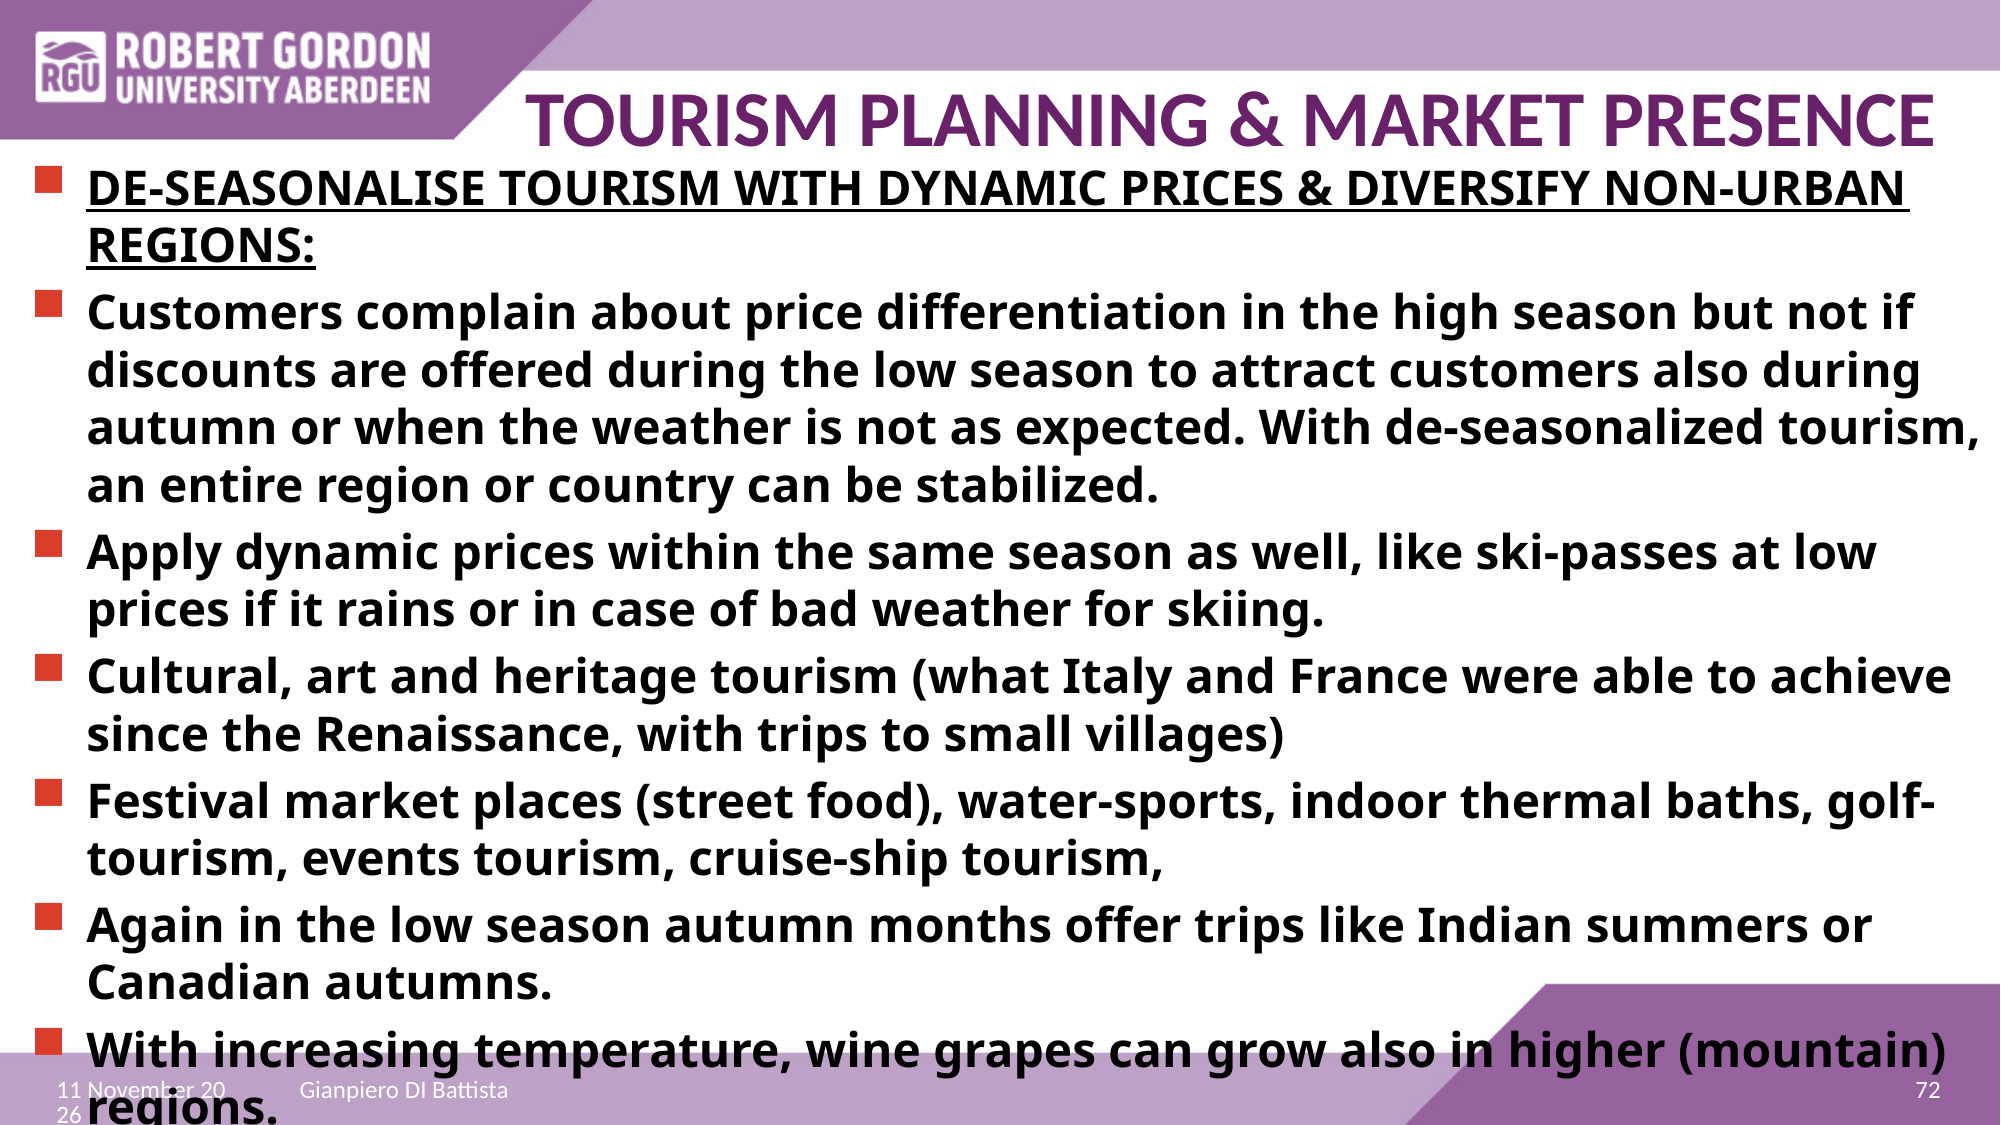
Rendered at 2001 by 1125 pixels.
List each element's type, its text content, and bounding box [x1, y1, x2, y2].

picture [0, 0, 2000, 1125]
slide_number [41, 1058, 250, 1119]
text_box TOURISM PLANNING & MARKET PRESENCE [511, 70, 2000, 277]
text_box DE-SEASONALISE TOURISM WITH DYNAMIC PRICES & DIVERSIFY NON-URBAN REGIONS: Customers complain about price differentiation in the high season but not if discounts are offered during the low season to attract customers also during autumn or when the weather is not as expected. With de-seasonalized tourism, an entire region or country can be stabilized. Apply dynamic prices within the same season as well, like ski-passes at low prices if it rains or in case of bad weather for skiing. Cultural, art and heritage tourism (what Italy and France were able to achieve since the Renaissance, with trips to small villages) Festival market places (street food), water-sports, indoor thermal baths, golf-tourism, events tourism, cruise-ship tourism, Again in the low season autumn months offer trips like Indian summers or Canadian autumns. With increasing temperature, wine grapes can grow also in higher (mountain) regions. Offer more parks, like in London. [15, 149, 2000, 893]
footer Gianpiero DI Battista [284, 1058, 1330, 1119]
slide_number 72 [1412, 1058, 1956, 1119]
